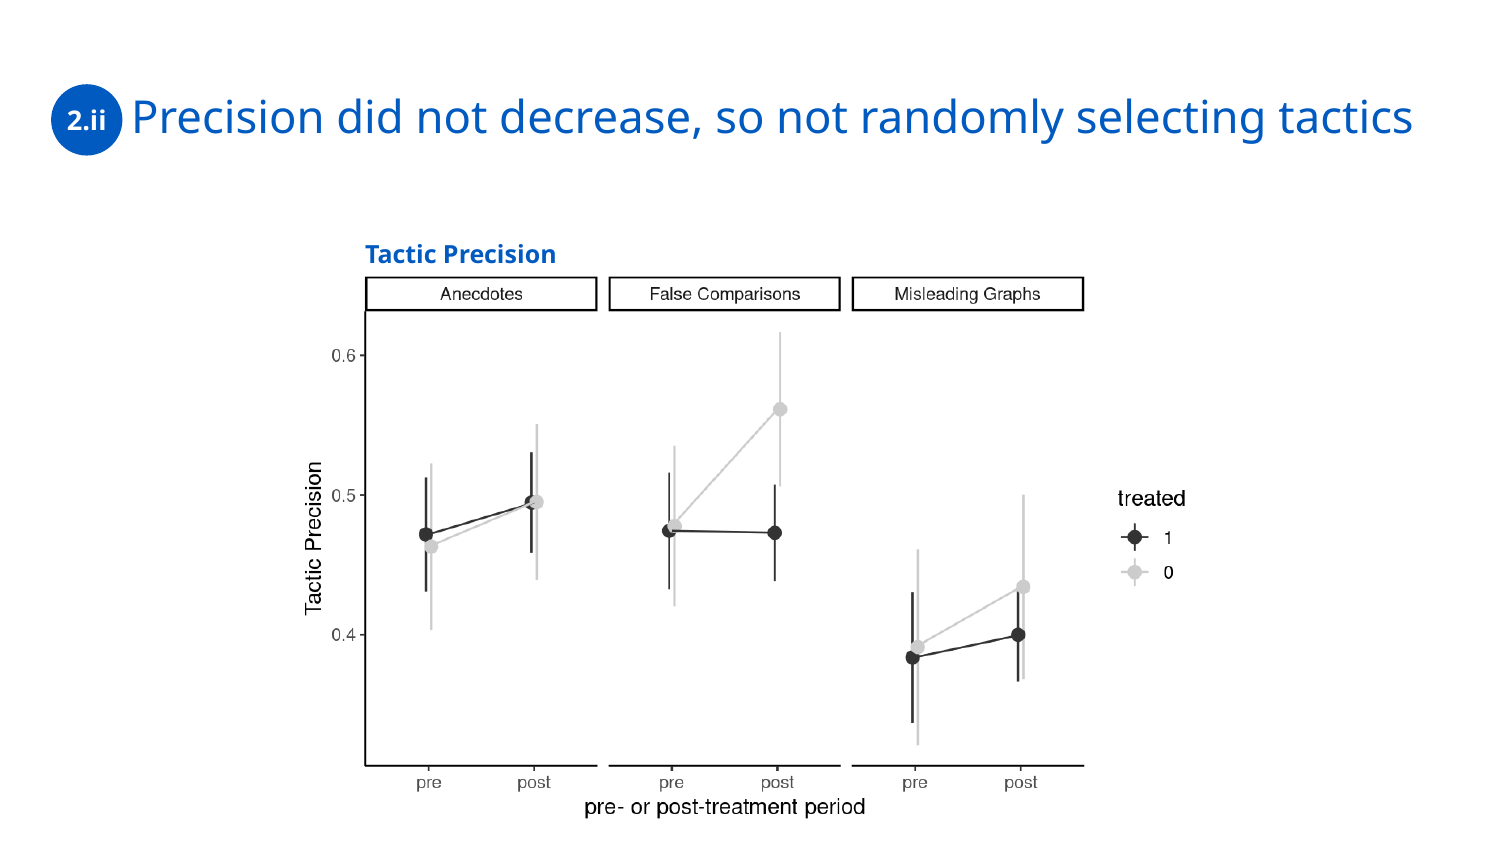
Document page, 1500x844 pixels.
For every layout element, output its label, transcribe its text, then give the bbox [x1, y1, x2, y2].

text_box 2.ii [51, 84, 123, 156]
text_box Tactic Precision [350, 231, 773, 263]
title Precision did not decrease, so not randomly selecting tactics [51, 72, 1449, 167]
picture [293, 265, 1207, 830]
